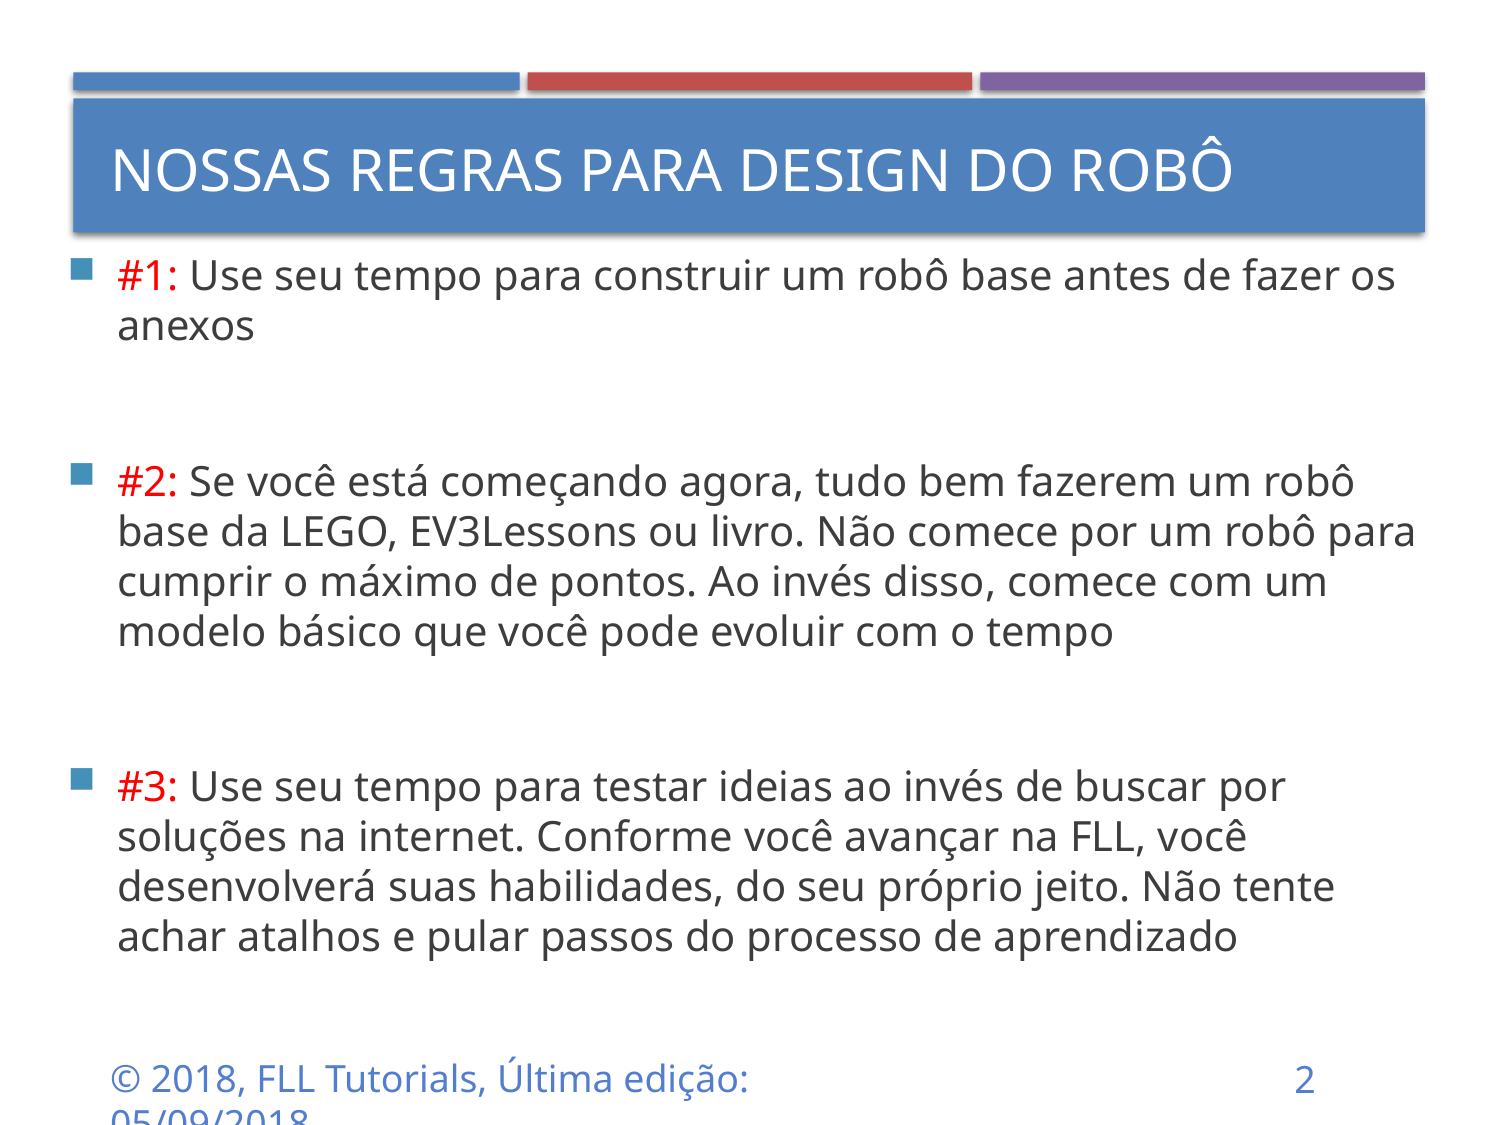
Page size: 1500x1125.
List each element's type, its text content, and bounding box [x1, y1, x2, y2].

text_box #1: Use seu tempo para construir um robô base antes de fazer os anexos #2: Se você está começando agora, tudo bem fazerem um robô base da LEGO, EV3Lessons ou livro. Não comece por um robô para cumprir o máximo de pontos. Ao invés disso, comece com um modelo básico que você pode evoluir com o tempo #3: Use seu tempo para testar ideias ao invés de buscar por soluções na internet. Conforme você avançar na FLL, você desenvolverá suas habilidades, do seu próprio jeito. Não tente achar atalhos e pular passos do processo de aprendizado [52, 241, 1459, 1001]
text_box © 2018, FLL Tutorials, Última edição: 05/09/2018 [95, 1047, 957, 1108]
text_box 2 [1279, 1048, 1406, 1109]
text_box Nossas regras para design do robô [95, 112, 1406, 211]
